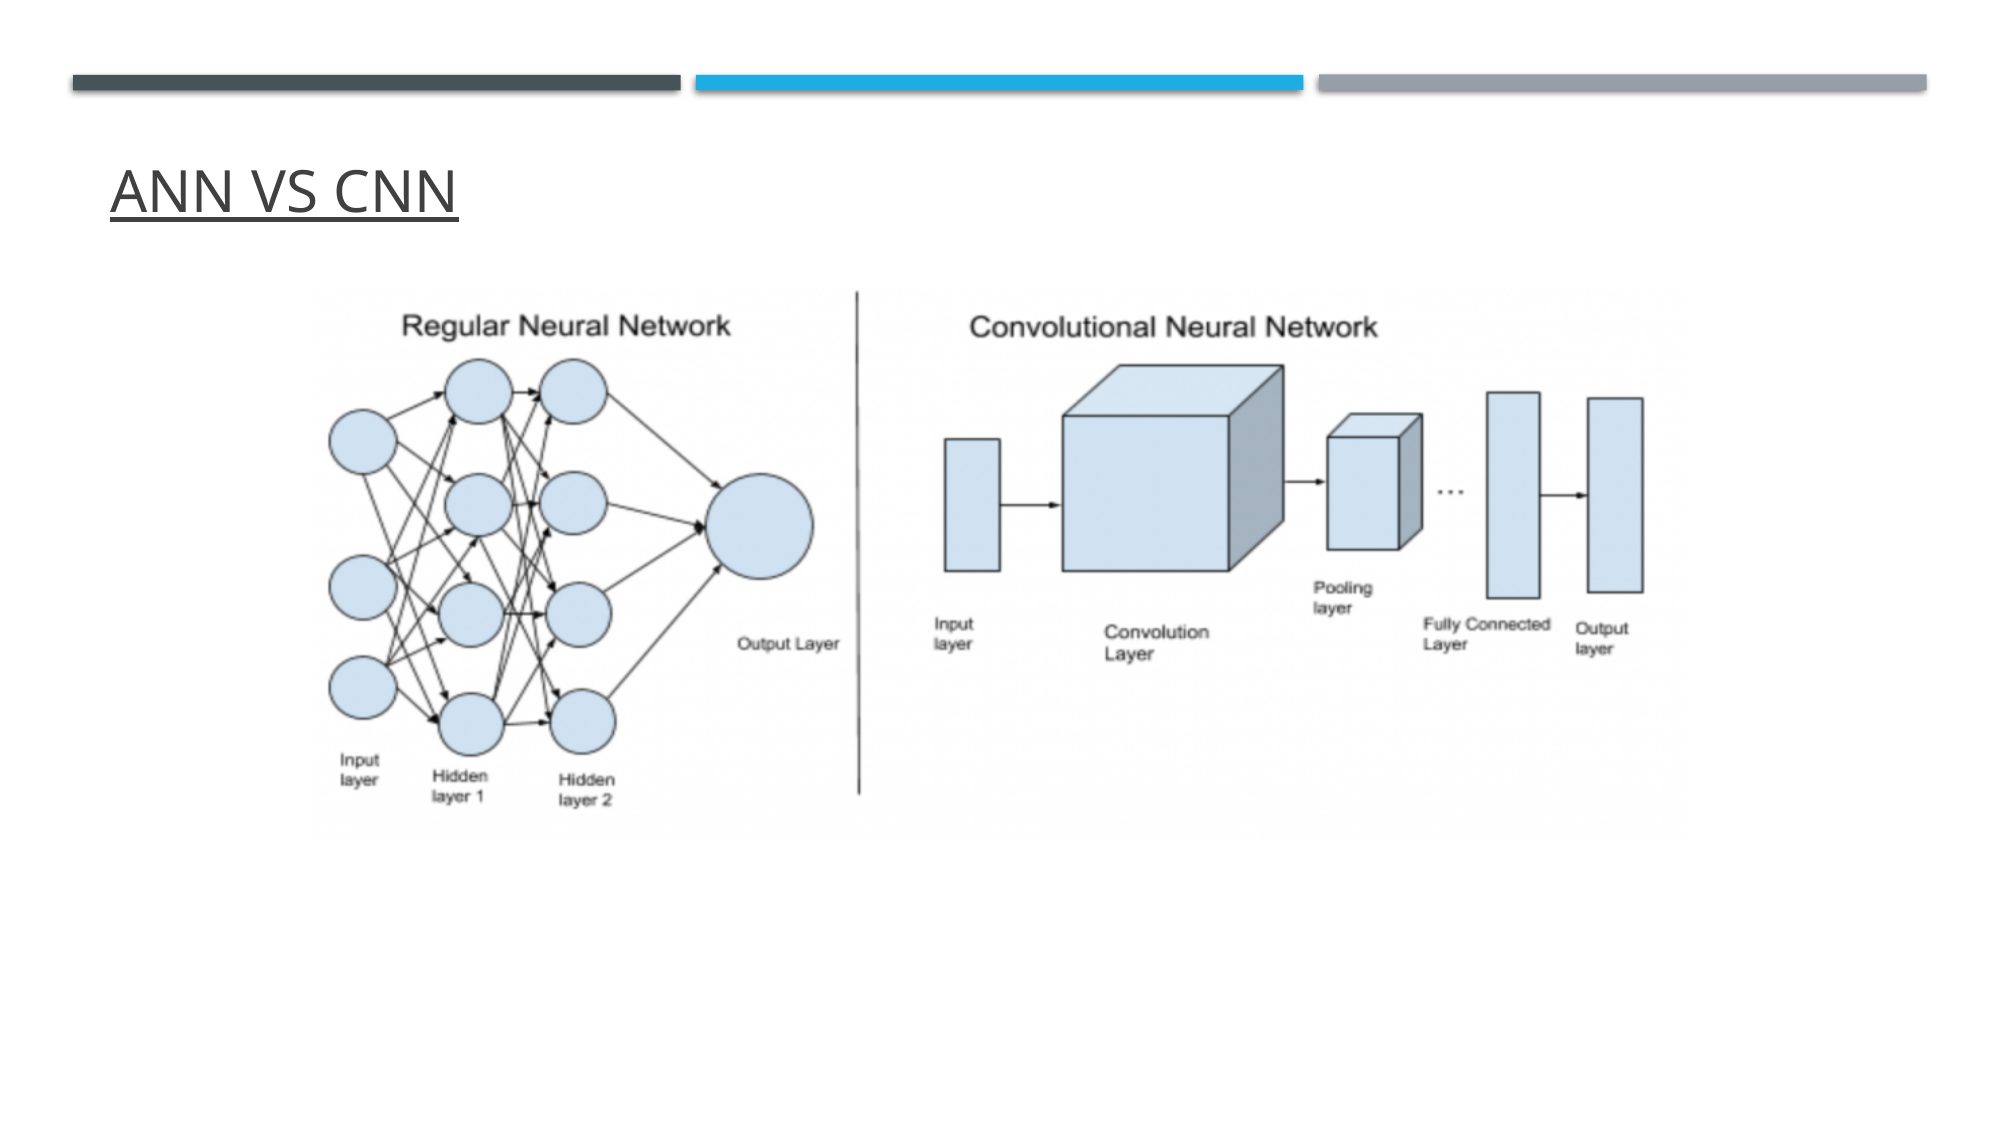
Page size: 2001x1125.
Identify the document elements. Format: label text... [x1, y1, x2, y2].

title ANN vs CNN [95, 145, 1905, 232]
picture [312, 282, 1688, 843]
